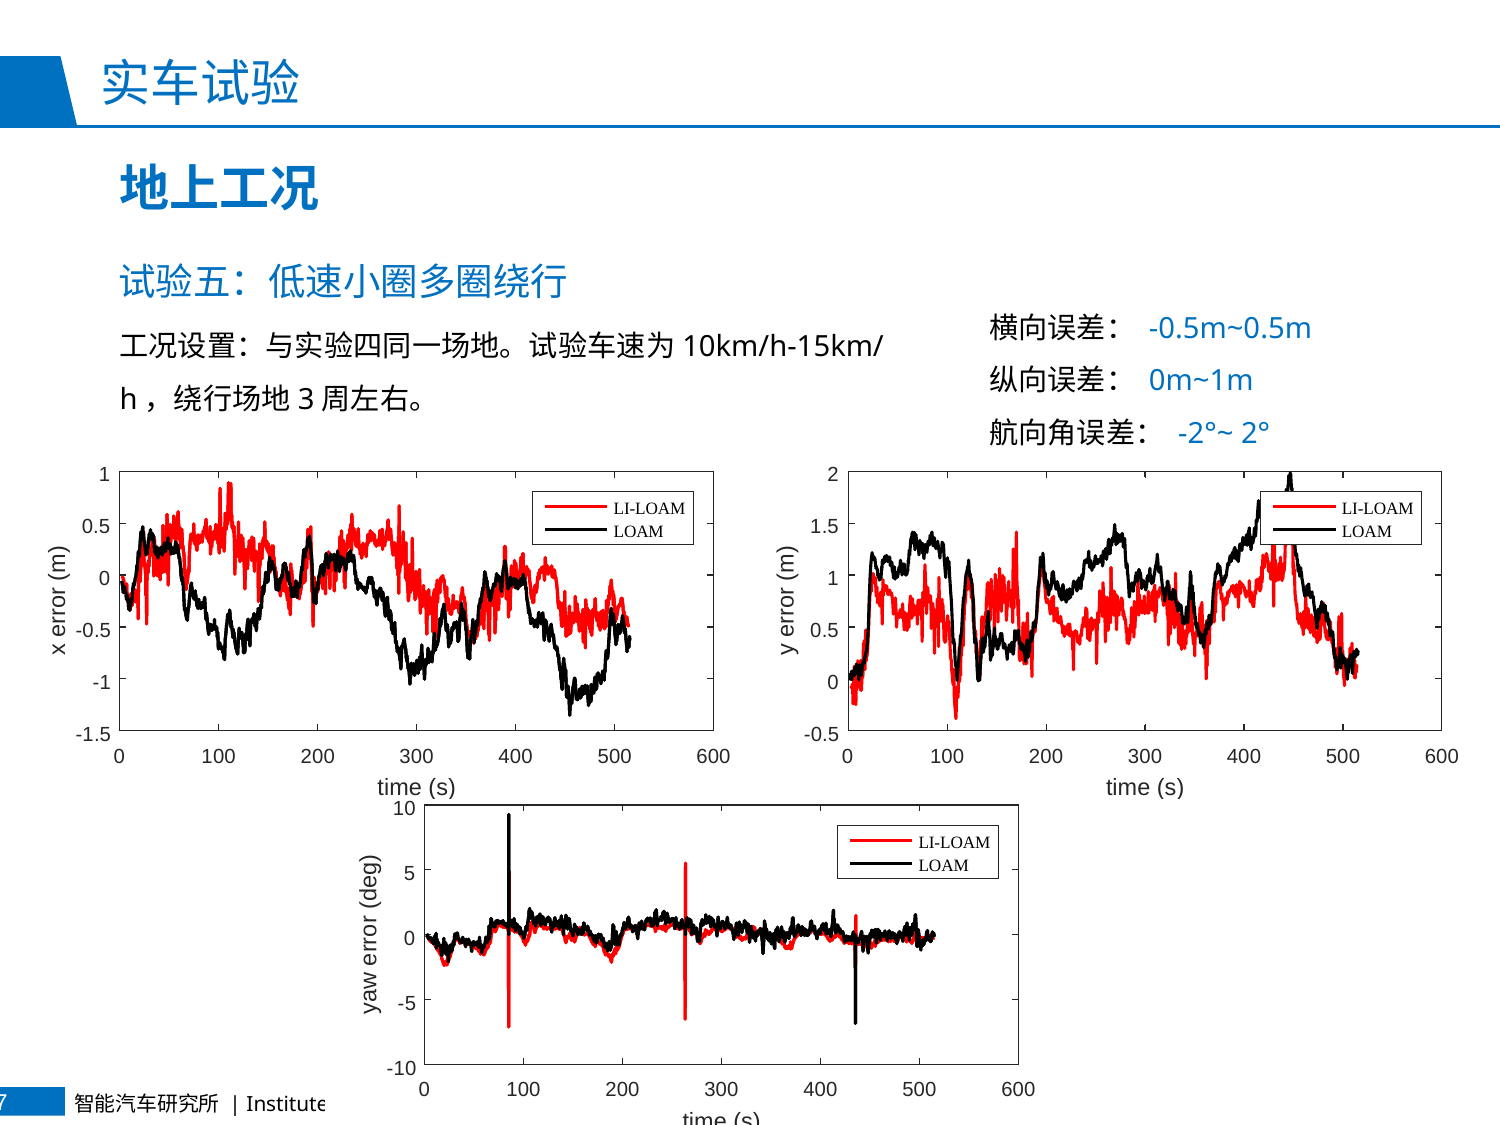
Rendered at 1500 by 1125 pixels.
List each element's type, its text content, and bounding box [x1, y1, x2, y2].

text_box 地上工况 [104, 149, 335, 224]
text_box 工况设置：与实验四同一场地。试验车速为10km/h-15km/h，绕行场地3周左右。 [104, 302, 928, 423]
picture [19, 444, 1500, 1125]
title 实车试验 [100, 57, 1483, 166]
text_box 试验五：低速小圈多圈绕行 [103, 228, 809, 311]
text_box 横向误差： -0.5m~0.5m 纵向误差： 0m~1m 航向角误差： -2°~ 2° [974, 284, 1440, 442]
